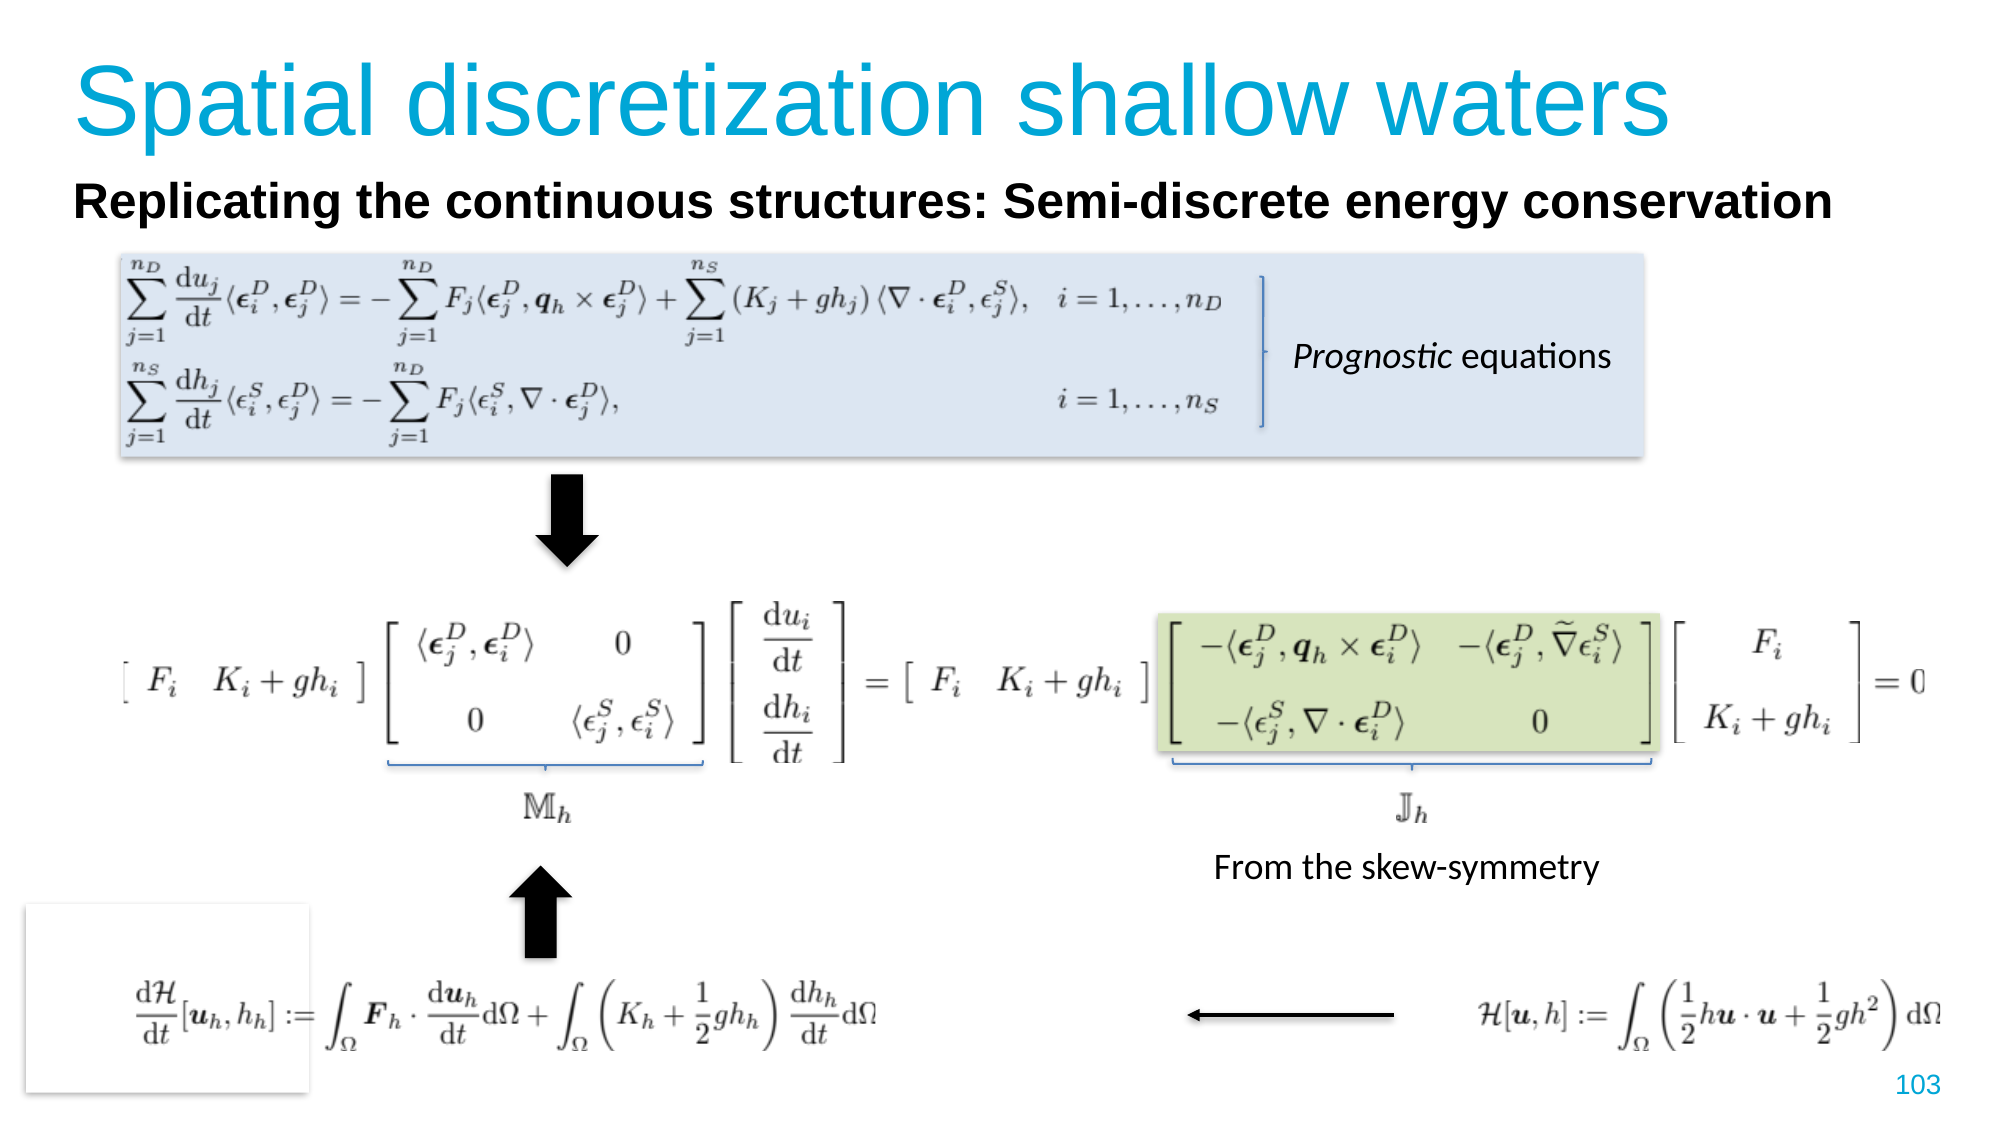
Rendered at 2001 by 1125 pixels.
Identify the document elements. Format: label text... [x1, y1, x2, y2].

text_box From the skew-symmetry [1145, 835, 1669, 895]
text_box Prognostic equations [1277, 324, 1802, 384]
text_box [508, 864, 574, 959]
text_box [1655, 613, 1661, 752]
picture [123, 601, 1651, 763]
text_box [534, 473, 600, 568]
picture [523, 790, 572, 823]
picture [1874, 669, 1925, 695]
title Spatial discretization shallow waters [58, 17, 1939, 161]
text_box [120, 253, 1644, 457]
text_box [1259, 274, 1270, 429]
picture [135, 979, 876, 1051]
picture [1477, 979, 1941, 1051]
text_box Replicating the continuous structures: Semi-discrete energy conservation [58, 161, 2000, 237]
picture [1674, 621, 1861, 743]
picture [120, 257, 1222, 457]
picture [1395, 790, 1428, 823]
